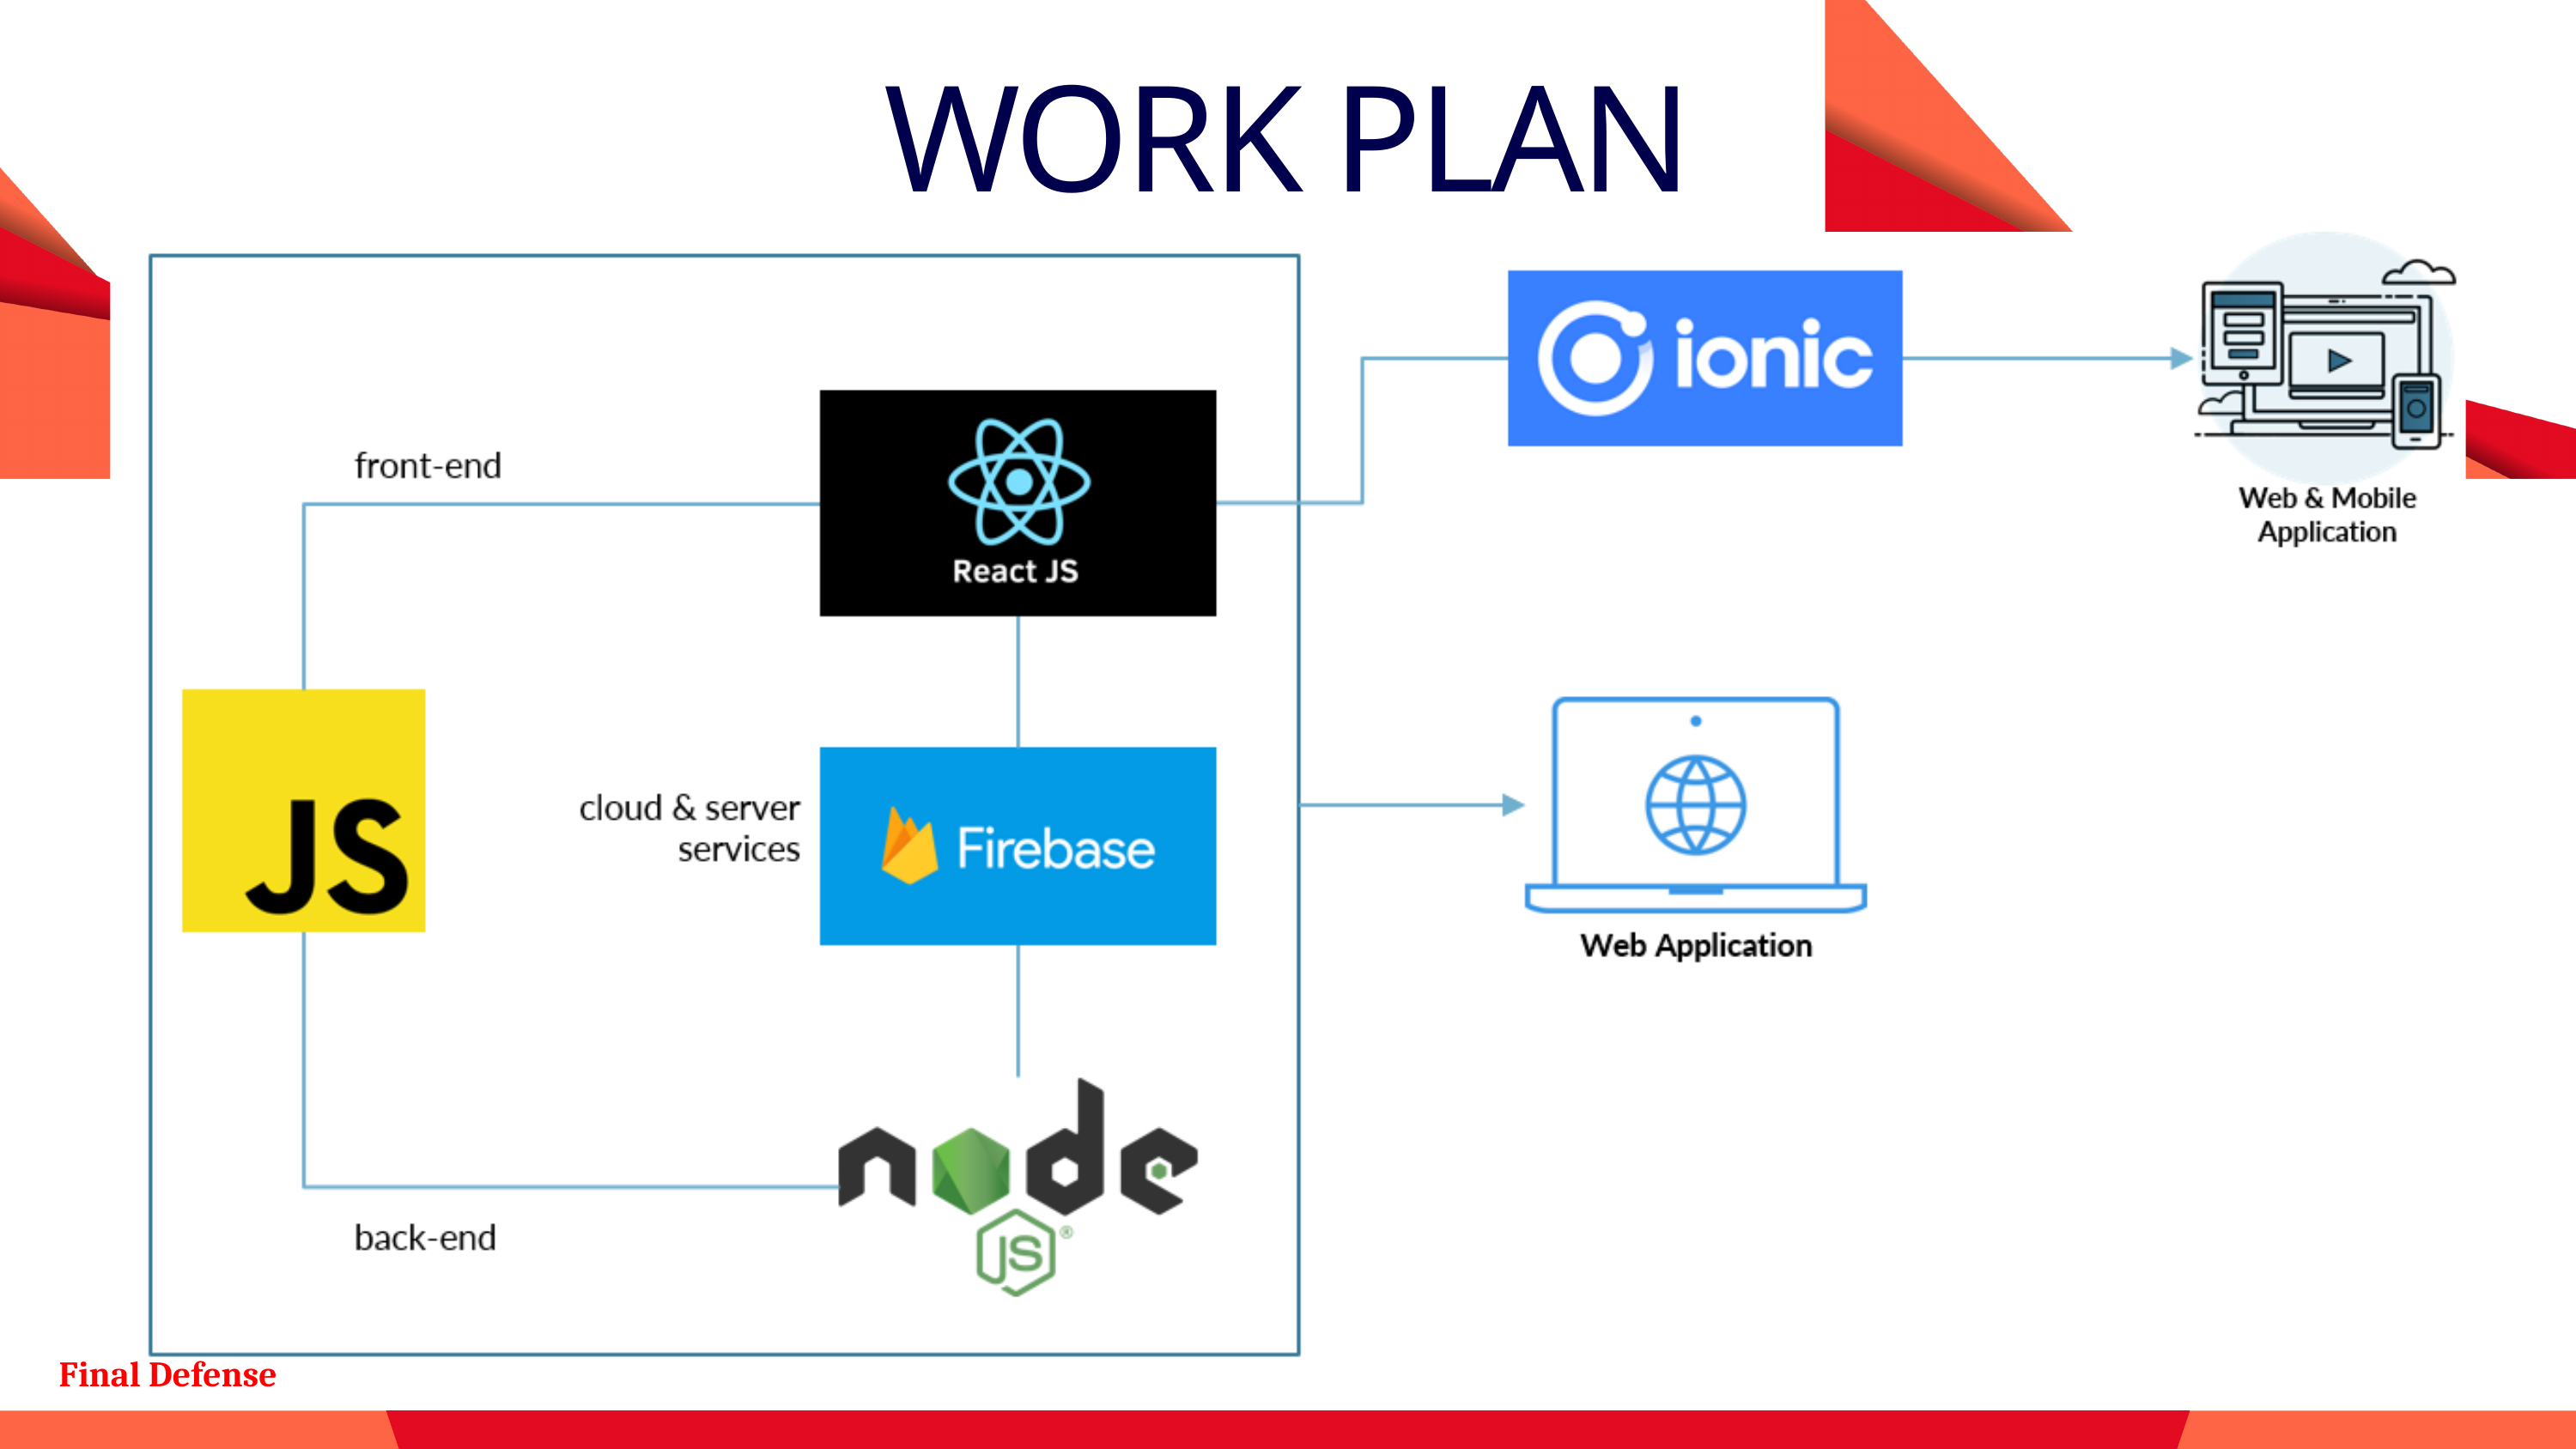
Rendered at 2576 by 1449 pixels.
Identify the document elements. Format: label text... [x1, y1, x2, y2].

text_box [386, 1410, 2190, 1449]
text_box [1825, 0, 2576, 479]
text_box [2193, 1410, 2576, 1449]
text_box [0, 1410, 384, 1449]
text_box WORK PLAN [734, 54, 1842, 221]
text_box Final Defense [46, 1344, 411, 1401]
text_box [110, 232, 2466, 1380]
text_box [0, 0, 751, 479]
